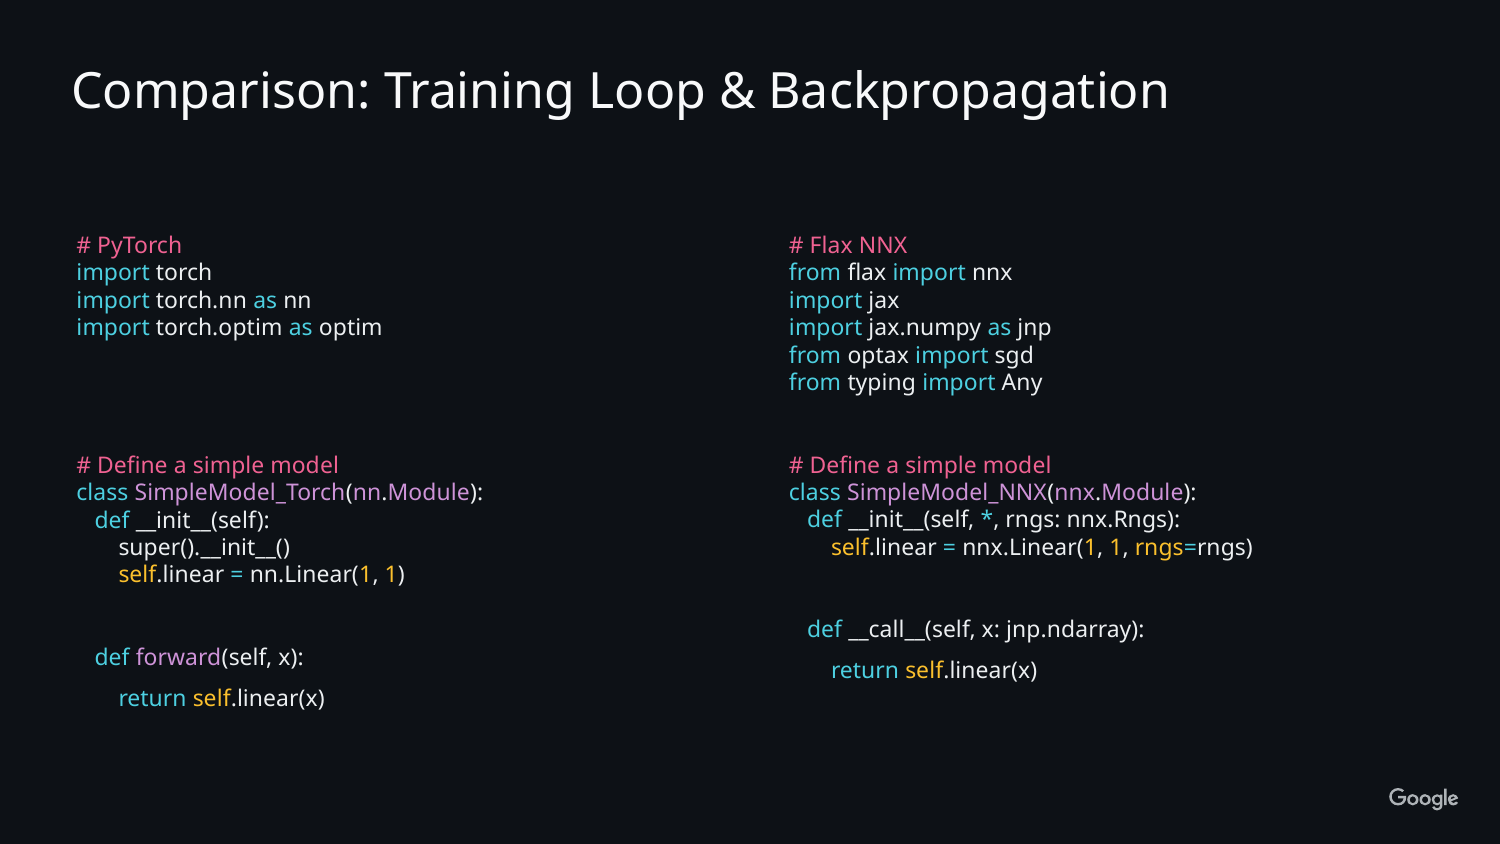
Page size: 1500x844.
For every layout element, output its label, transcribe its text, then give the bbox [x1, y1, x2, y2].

text_box # Flax NNX from flax import nnx import jax import jax.numpy as jnp from optax import sgd from typing import Any # Define a simple model class SimpleModel_NNX(nnx.Module): def __init__(self, *, rngs: nnx.Rngs): self.linear = nnx.Linear(1, 1, rngs=rngs) def __call__(self, x: jnp.ndarray): return self.linear(x) [774, 215, 1482, 699]
title Comparison: Training Loop & Backpropagation [56, 43, 1313, 215]
text_box # PyTorch import torch import torch.nn as nn import torch.optim as optim # Define a simple model class SimpleModel_Torch(nn.Module): def __init__(self): super().__init__() self.linear = nn.Linear(1, 1) def forward(self, x): return self.linear(x) [61, 215, 725, 727]
